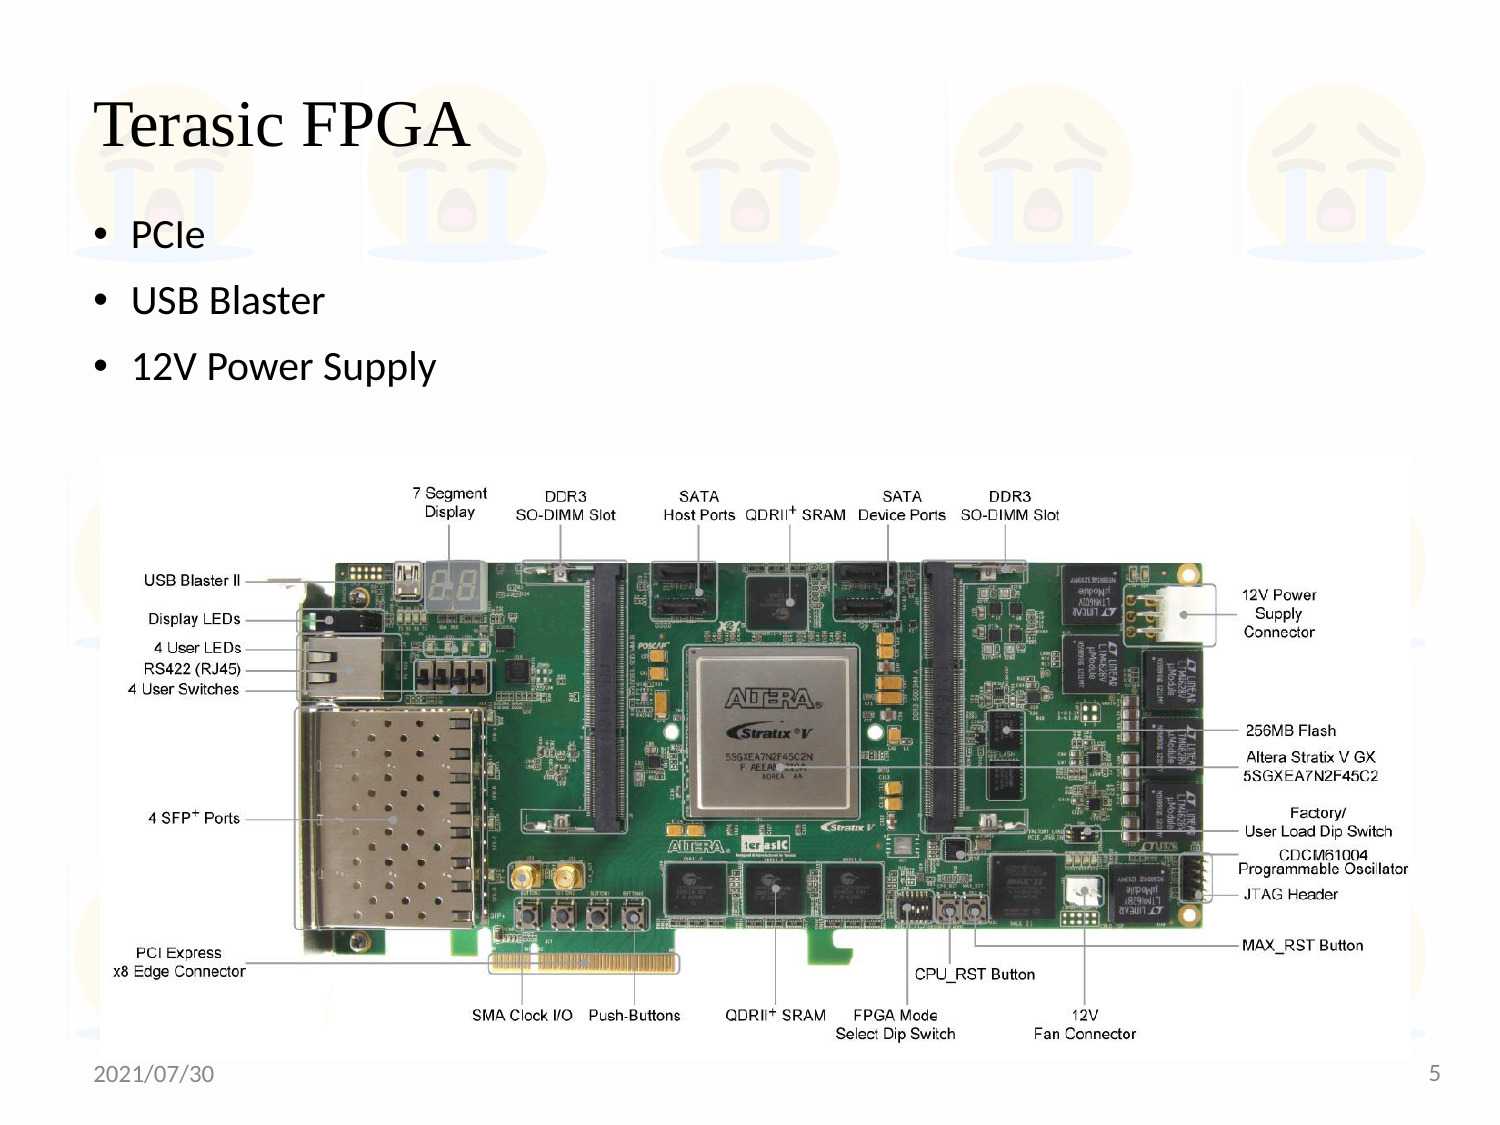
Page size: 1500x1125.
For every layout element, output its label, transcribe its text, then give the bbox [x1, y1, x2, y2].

picture [100, 449, 1411, 1062]
slide_number 5 [1118, 1041, 1457, 1101]
list PCIe USB Blaster 12V Power Supply [78, 205, 1433, 1014]
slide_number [78, 1042, 416, 1103]
title Terasic FPGA [78, 59, 1433, 190]
